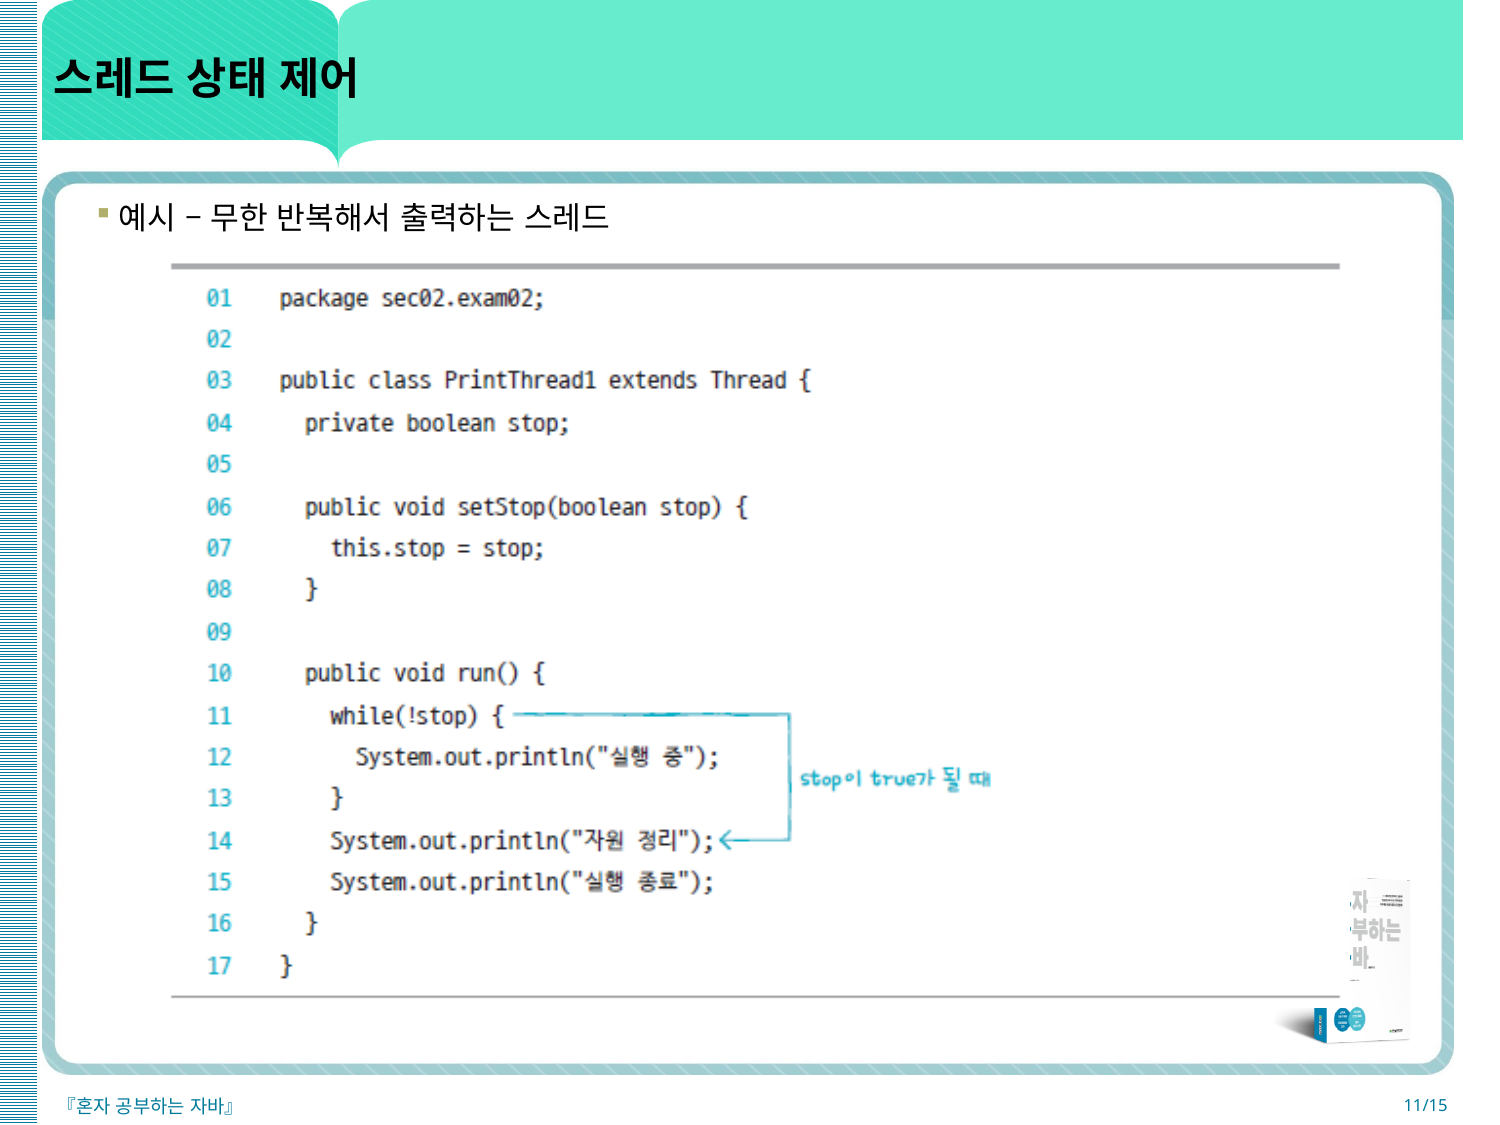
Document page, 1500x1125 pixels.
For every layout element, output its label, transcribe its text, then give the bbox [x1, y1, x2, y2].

picture [162, 260, 1351, 1008]
list 예시 – 무한 반복해서 출력하는 스레드 [37, 187, 1463, 1091]
picture [225, 1102, 232, 1115]
picture [42, 0, 1463, 187]
picture [116, 1102, 131, 1107]
title 스레드 상태 제어 [39, 42, 1280, 138]
picture [1243, 797, 1488, 1122]
picture [68, 1097, 75, 1110]
